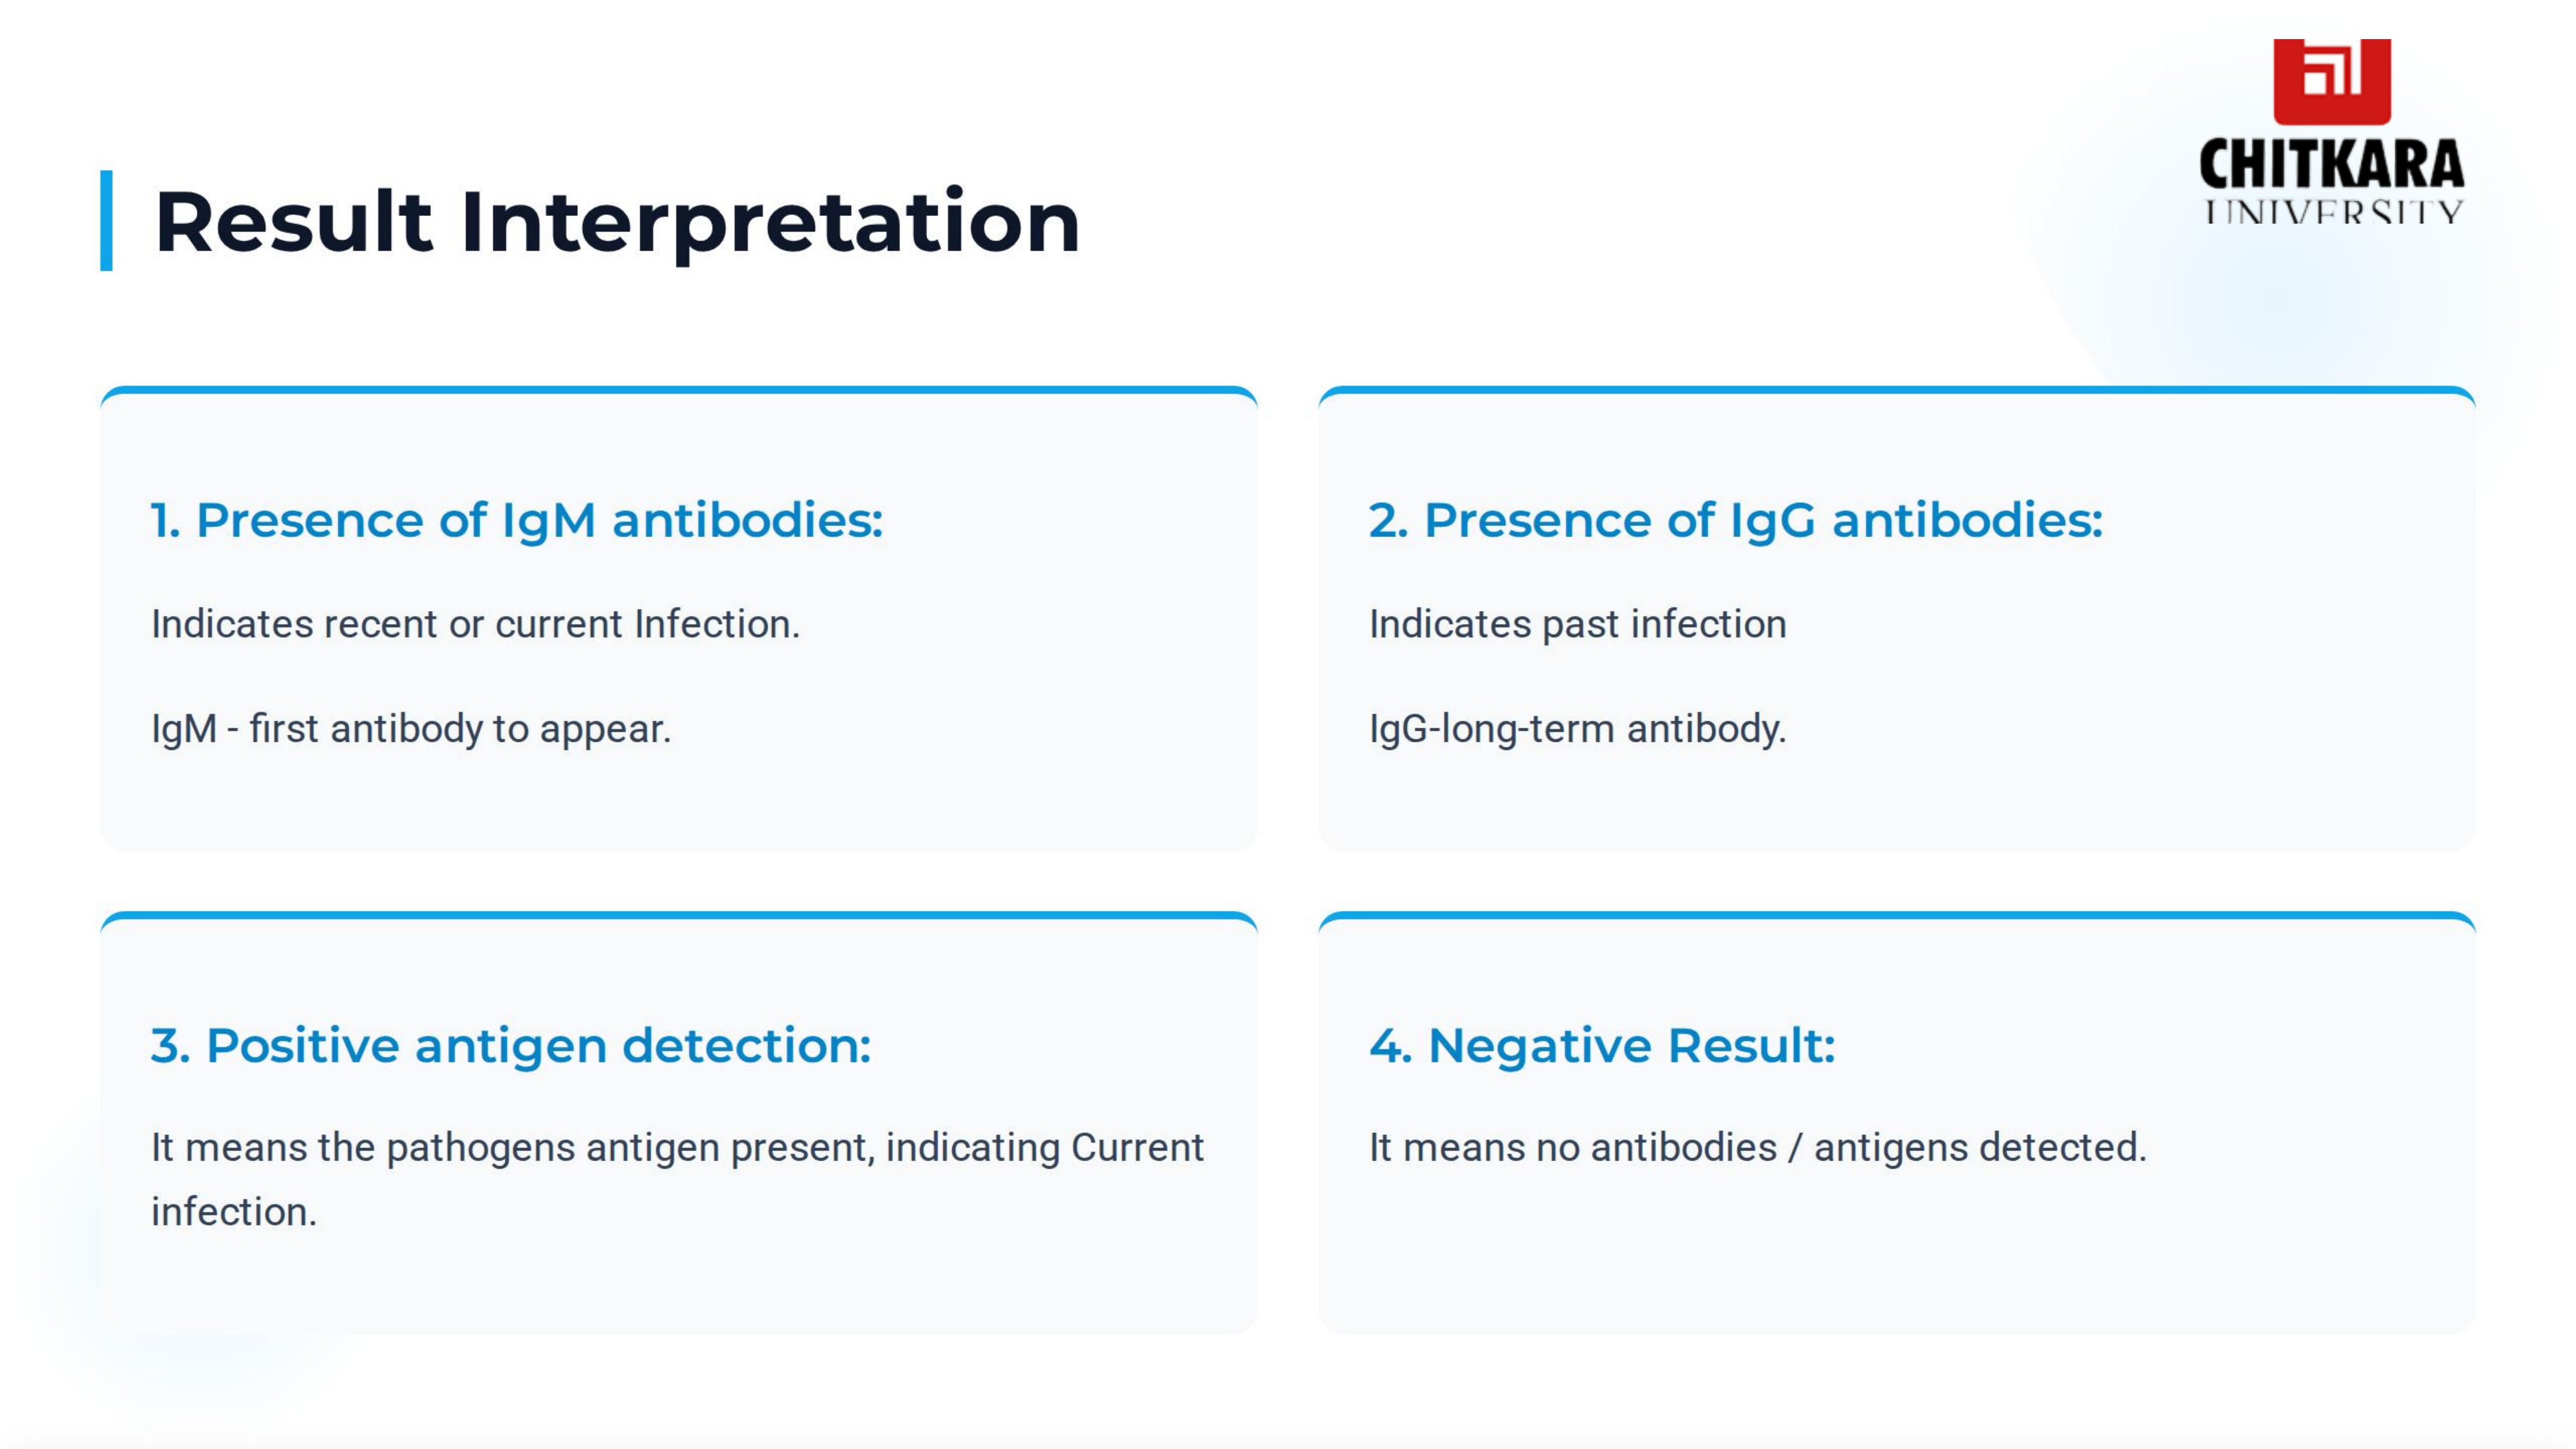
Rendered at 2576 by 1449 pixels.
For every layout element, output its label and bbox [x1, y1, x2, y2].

text_box [0, 0, 2576, 1449]
text_box [2199, 39, 2467, 224]
